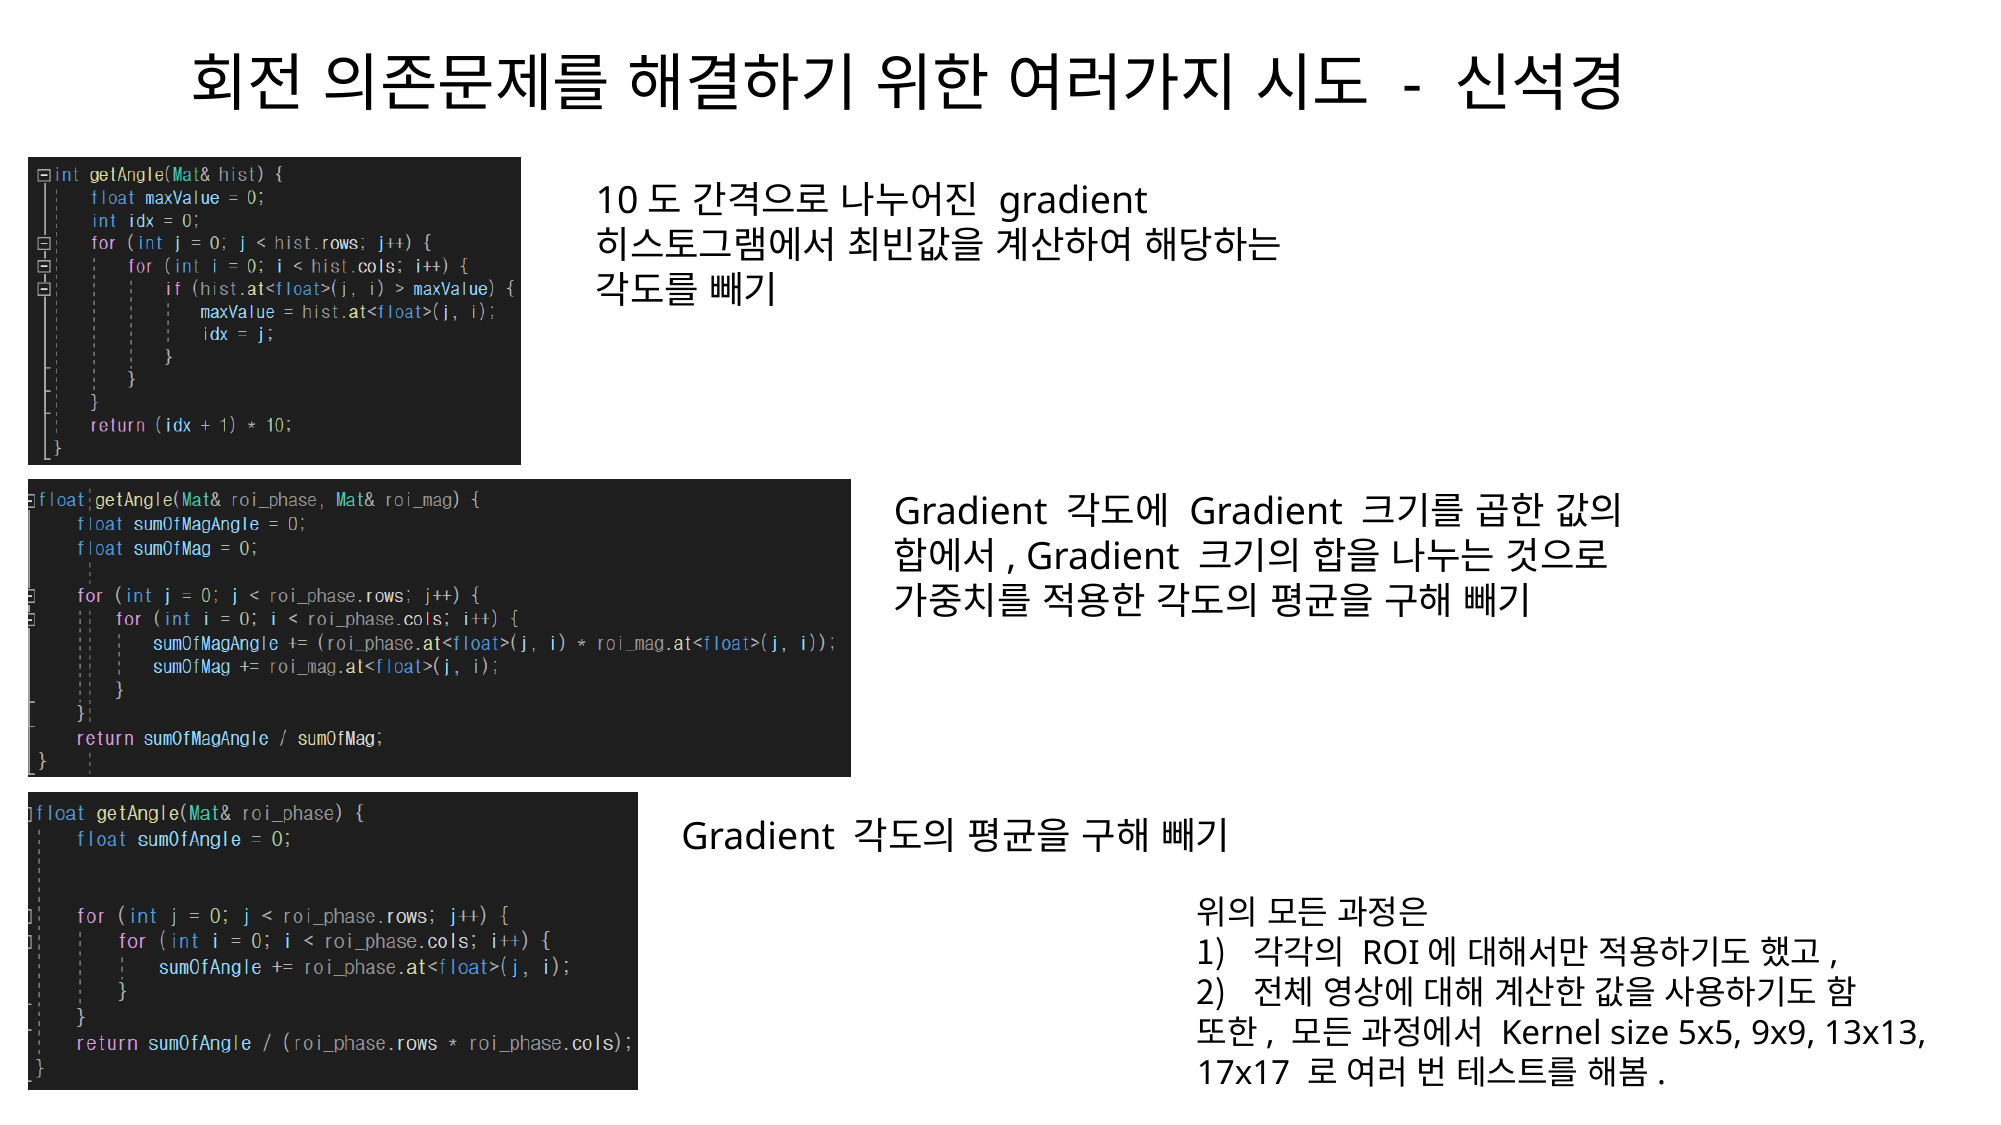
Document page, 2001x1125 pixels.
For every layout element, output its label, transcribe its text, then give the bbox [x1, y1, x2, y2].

picture [28, 479, 851, 777]
text_box 위의 모든 과정은 각각의 ROI에 대해서만 적용하기도 했고, 전체 영상에 대해 계산한 값을 사용하기도 함 또한, 모든 과정에서 Kernel size 5x5, 9x9, 13x13, 17x17 로 여러 번 테스트를 해봄. [1182, 883, 1971, 1099]
picture [28, 157, 521, 465]
text_box 10도 간격으로 나누어진 gradient 히스토그램에서 최빈값을 계산하여 해당하는 각도를 빼기 [580, 168, 1404, 364]
text_box Gradient 각도에 Gradient 크기를 곱한 값의 합에서, Gradient 크기의 합을 나누는 것으로 가중치를 적용한 각도의 평균을 구해 빼기 [879, 479, 1702, 675]
picture [28, 792, 638, 1090]
text_box Gradient 각도의 평균을 구해 빼기 [666, 804, 1489, 910]
text_box 회전 의존문제를 해결하기 위한 여러가지 시도 - 신석경 [175, 35, 1642, 126]
